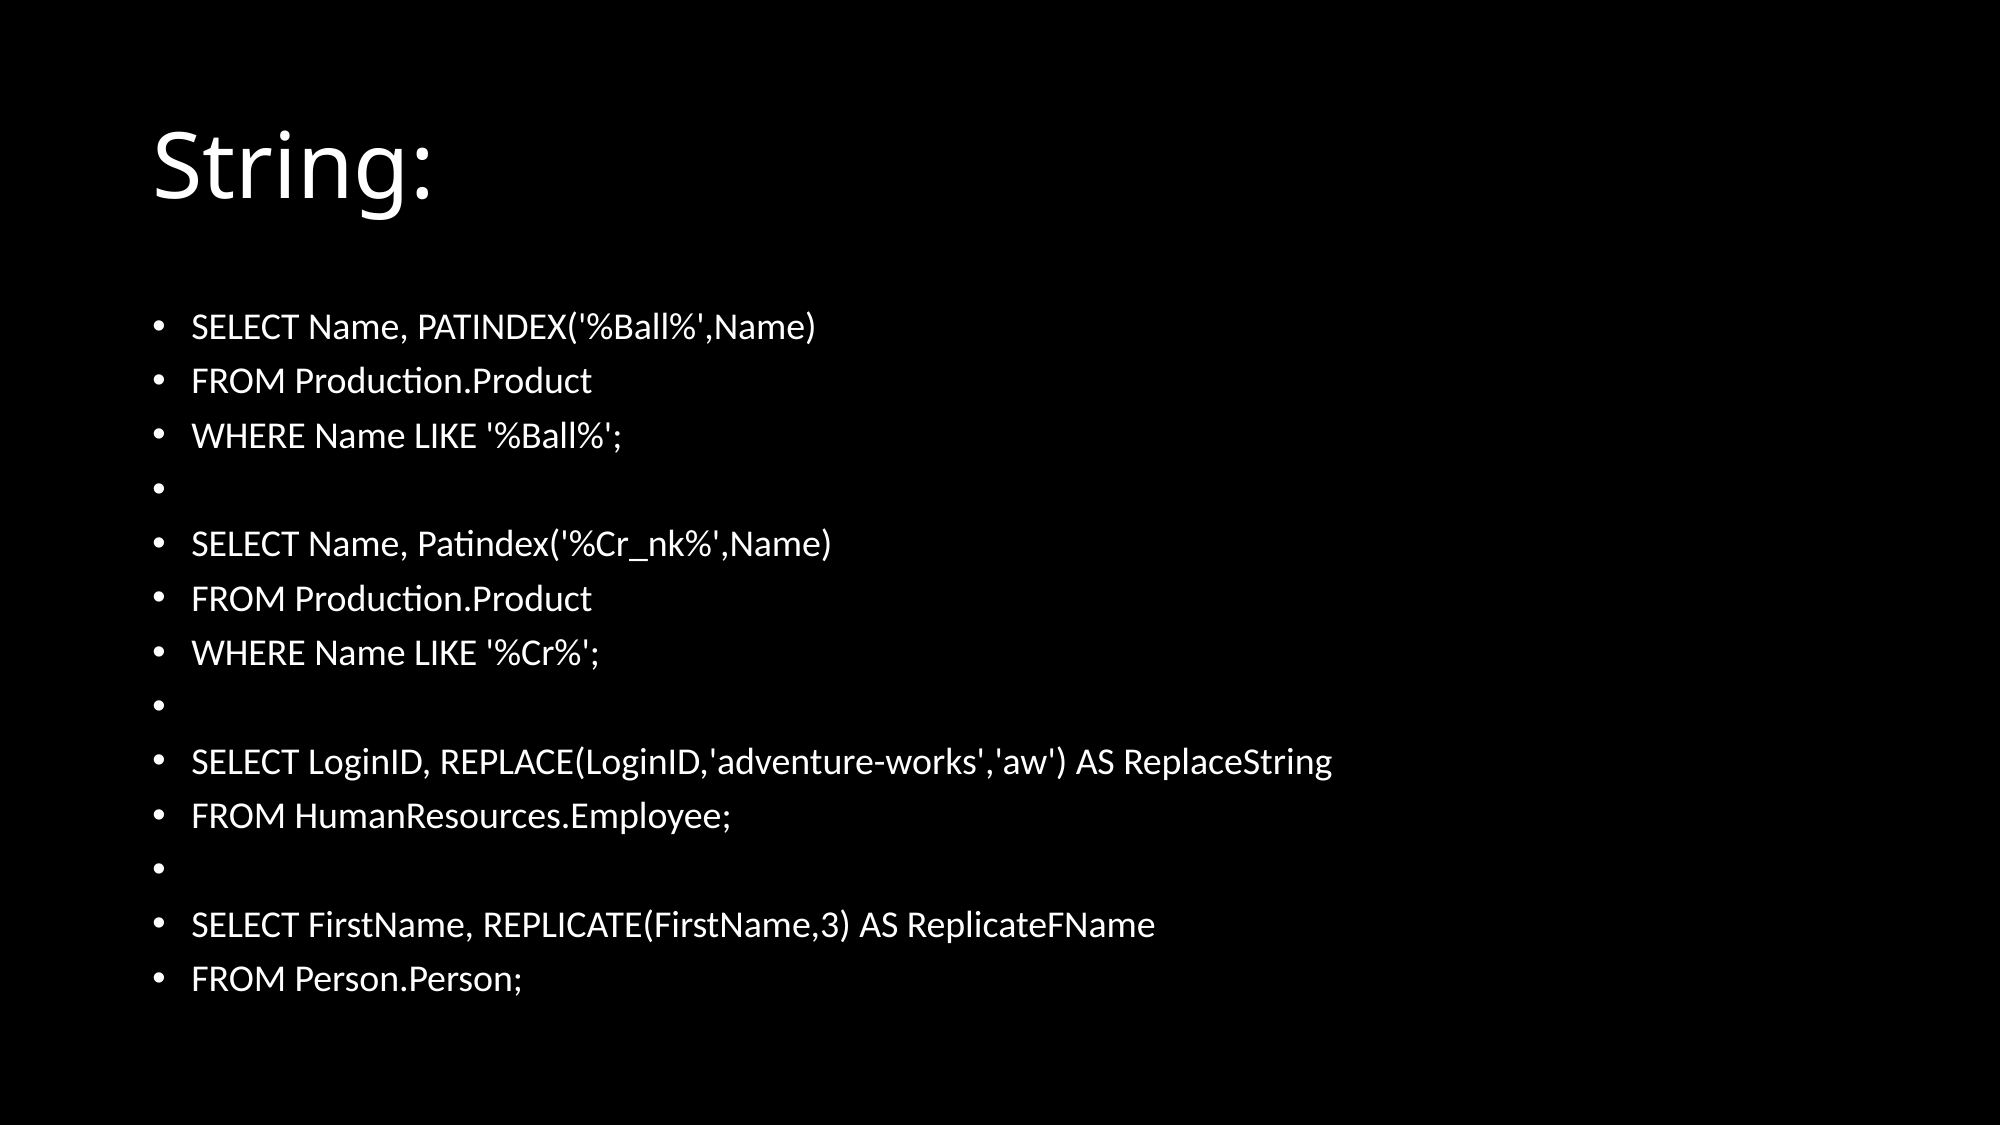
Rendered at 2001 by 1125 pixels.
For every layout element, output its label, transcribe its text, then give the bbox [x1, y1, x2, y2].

title String: [137, 59, 1863, 278]
list SELECT Name, PATINDEX('%Ball%',Name) FROM Production.Product WHERE Name LIKE '%Ball%'; SELECT Name, Patindex('%Cr_nk%',Name) FROM Production.Product WHERE Name LIKE '%Cr%'; SELECT LoginID, REPLACE(LoginID,'adventure-works','aw') AS ReplaceString FROM HumanResources.Employee; SELECT FirstName, REPLICATE(FirstName,3) AS ReplicateFName FROM Person.Person; [137, 299, 1863, 1014]
